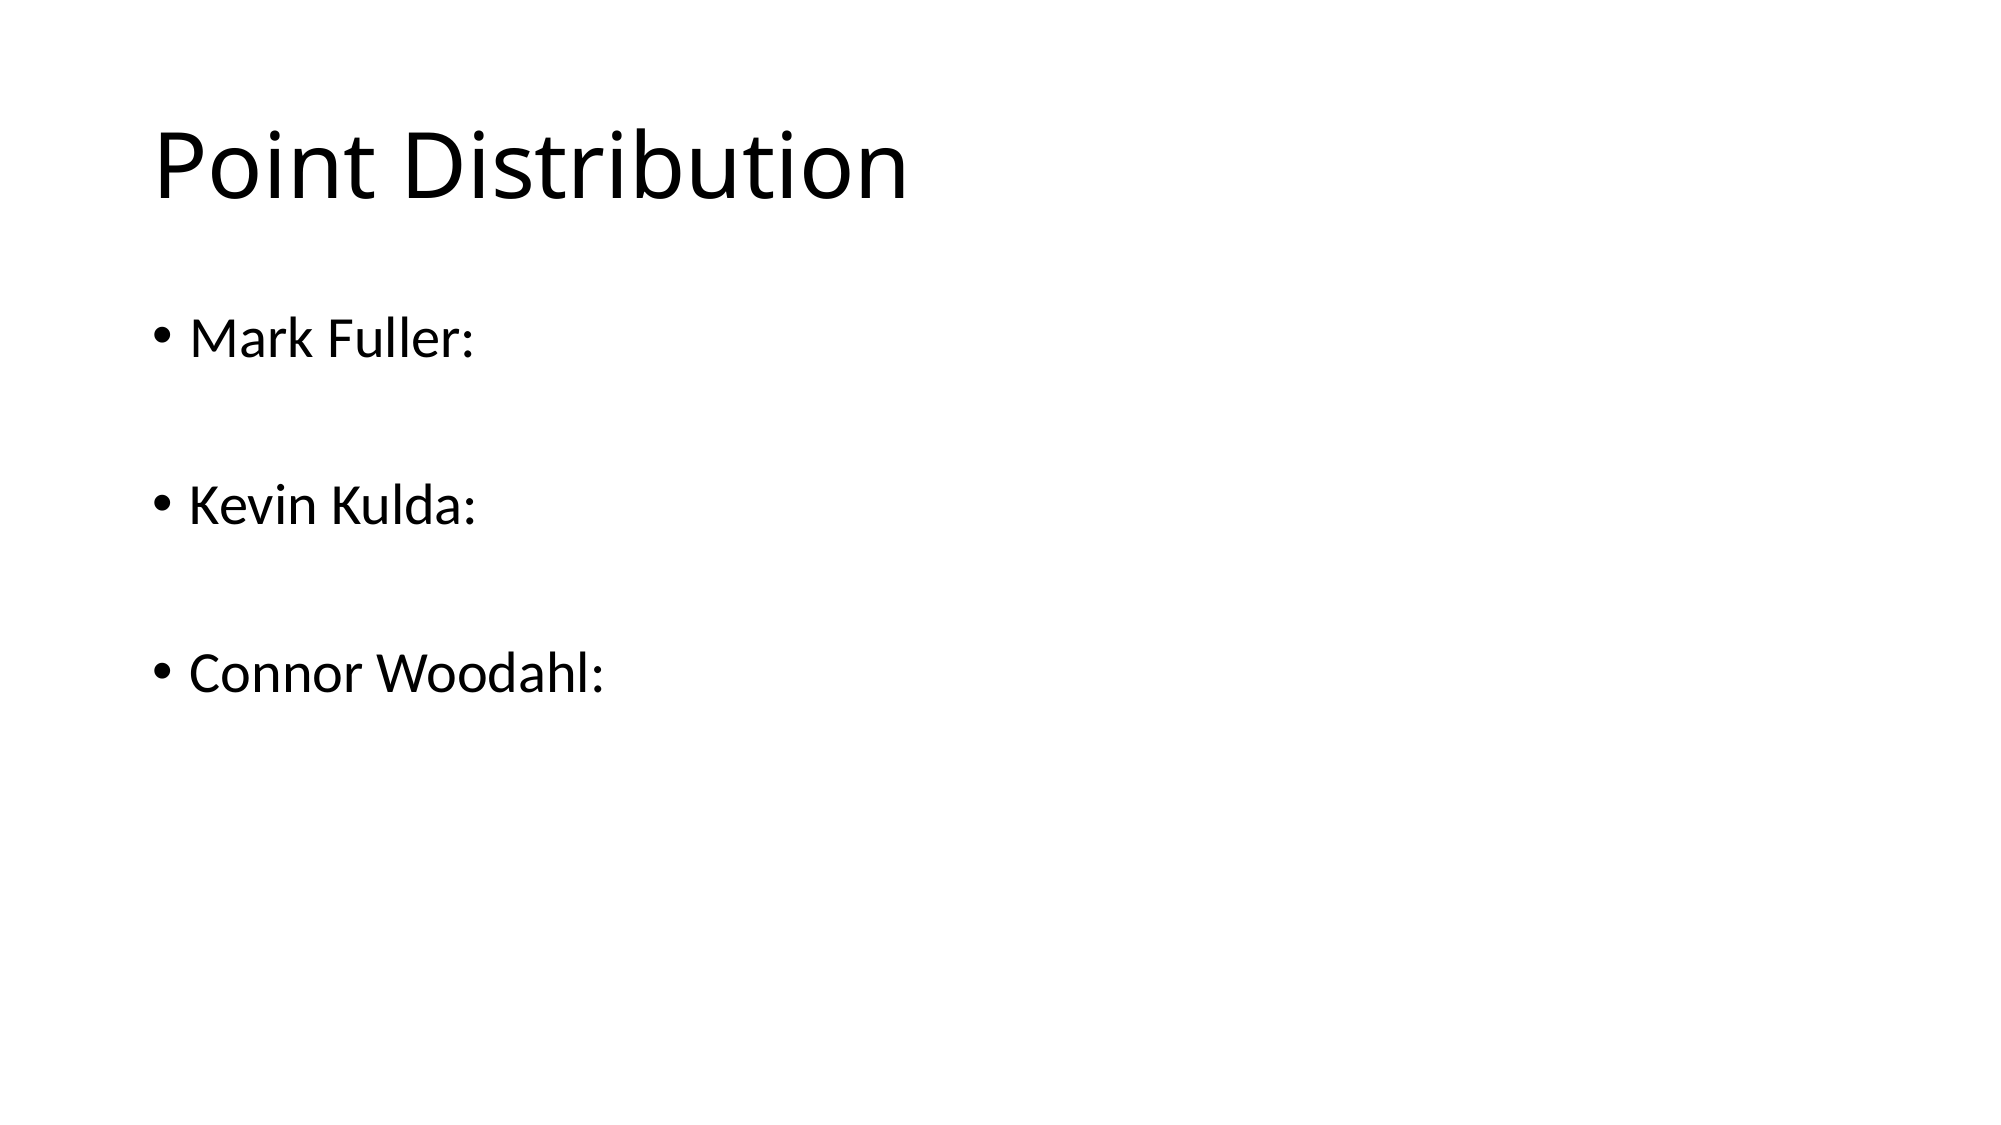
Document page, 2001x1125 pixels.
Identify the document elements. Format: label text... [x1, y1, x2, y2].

list Mark Fuller: Kevin Kulda: Connor Woodahl: [137, 299, 1863, 1014]
title Point Distribution [137, 59, 1863, 278]
